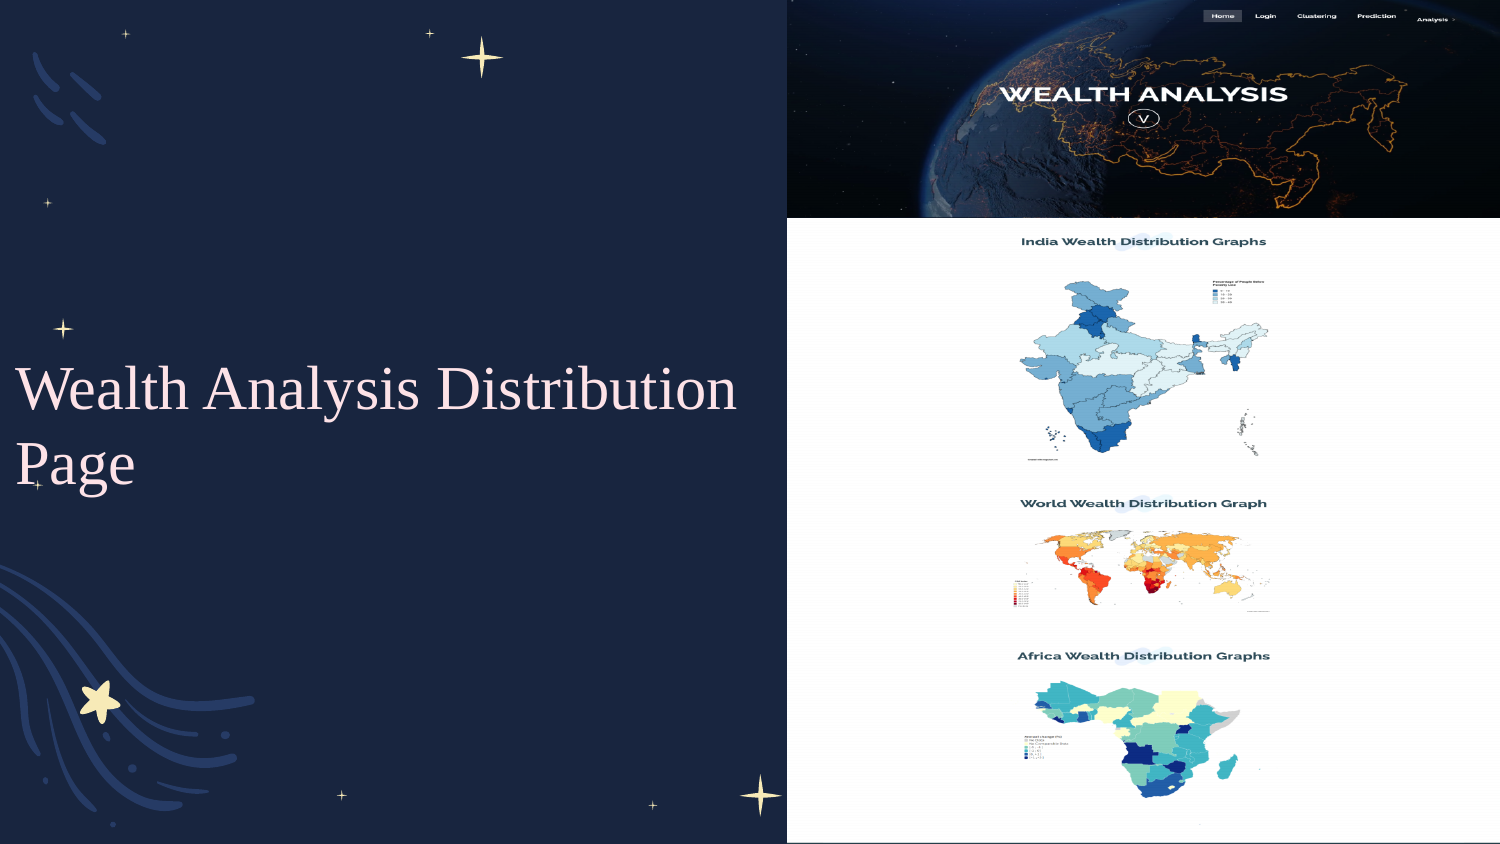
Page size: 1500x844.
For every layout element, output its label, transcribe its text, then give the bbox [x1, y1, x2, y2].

title Wealth Analysis Distribution Page [0, 306, 781, 537]
picture [786, 0, 1500, 844]
